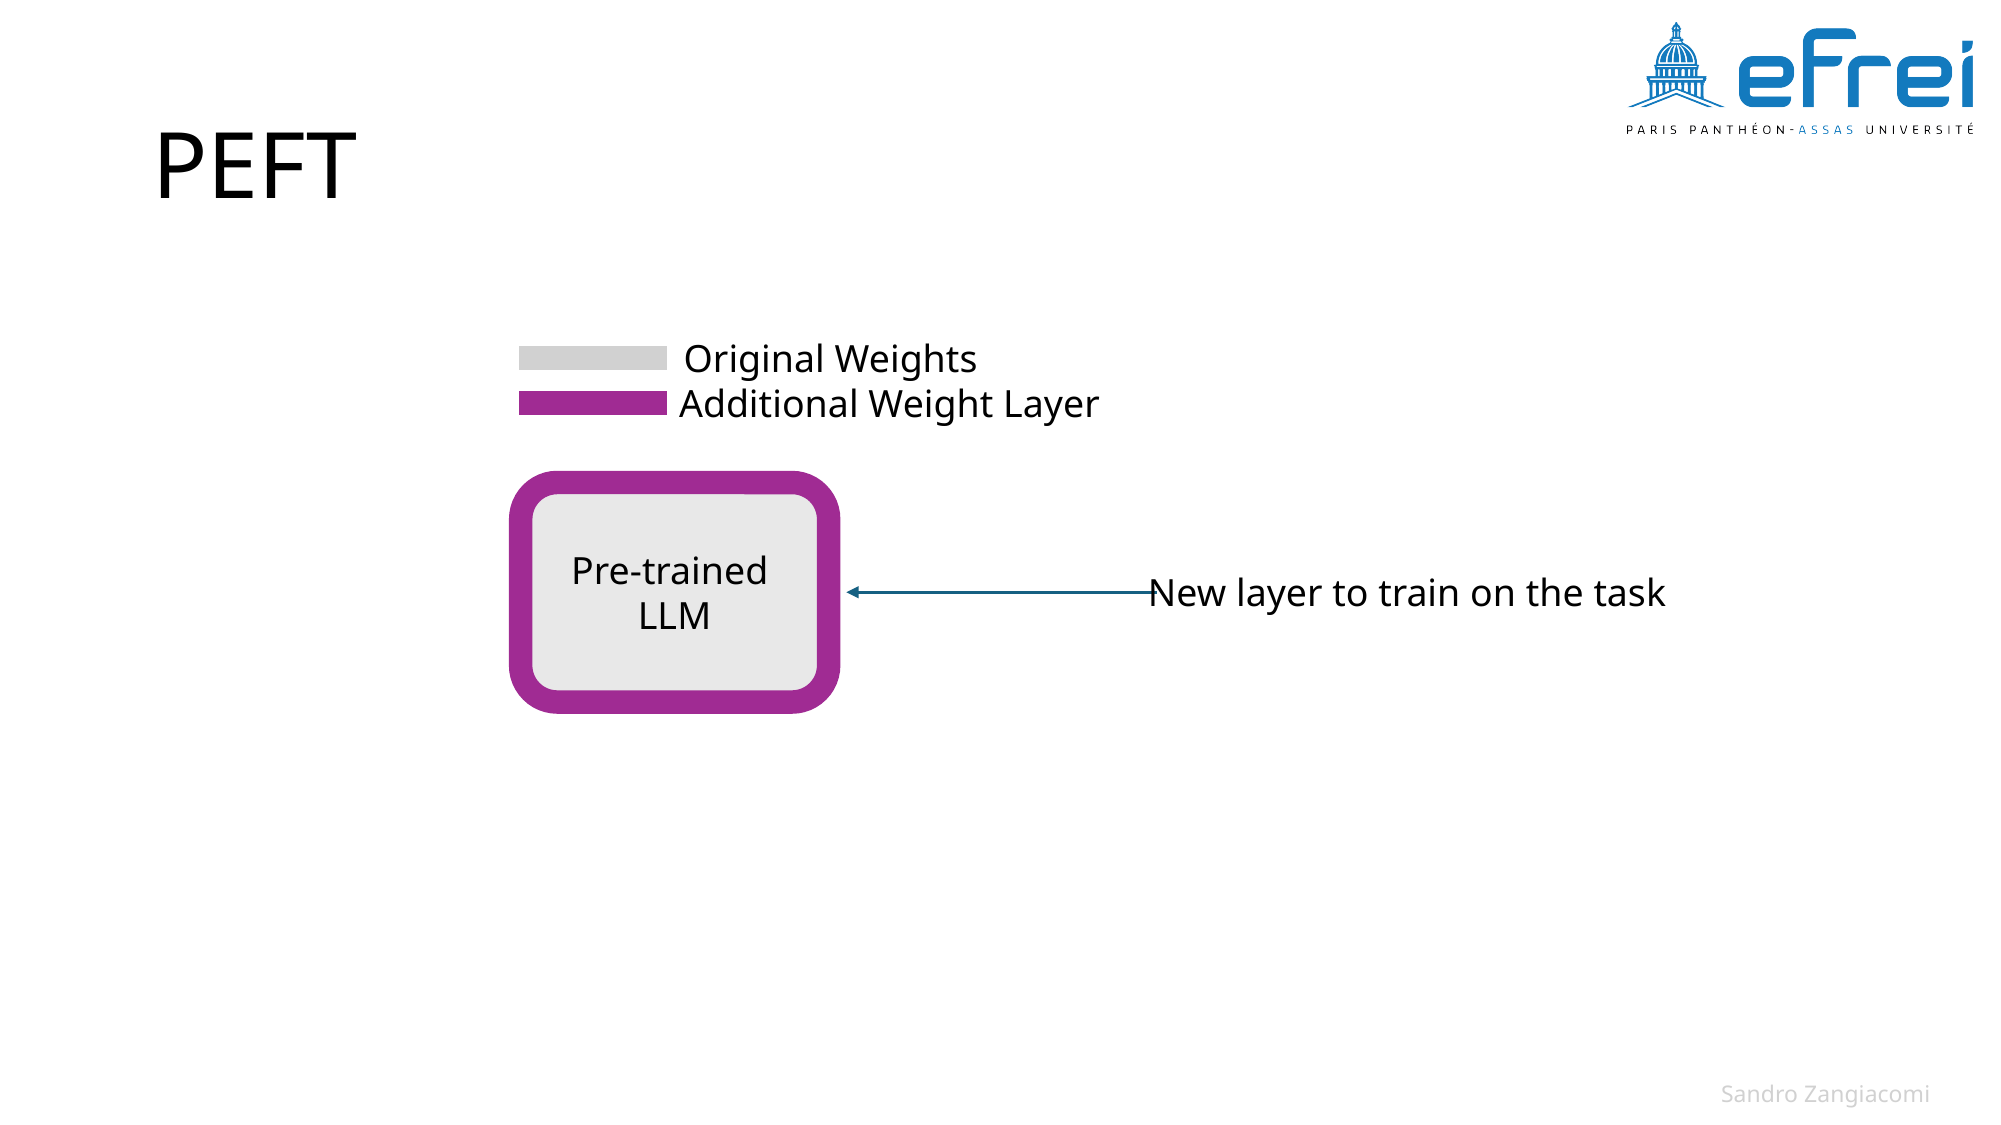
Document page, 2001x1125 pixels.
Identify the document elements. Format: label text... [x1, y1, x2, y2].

text_box New layer to train on the task [1133, 561, 1682, 622]
text_box [519, 391, 664, 415]
text_box Pre-trained LLM [519, 480, 831, 704]
title PEFT [137, 59, 1101, 278]
picture [1627, 22, 1973, 134]
text_box Original Weights [668, 327, 993, 388]
text_box [519, 346, 667, 370]
text_box Additional Weight Layer [664, 372, 1115, 433]
